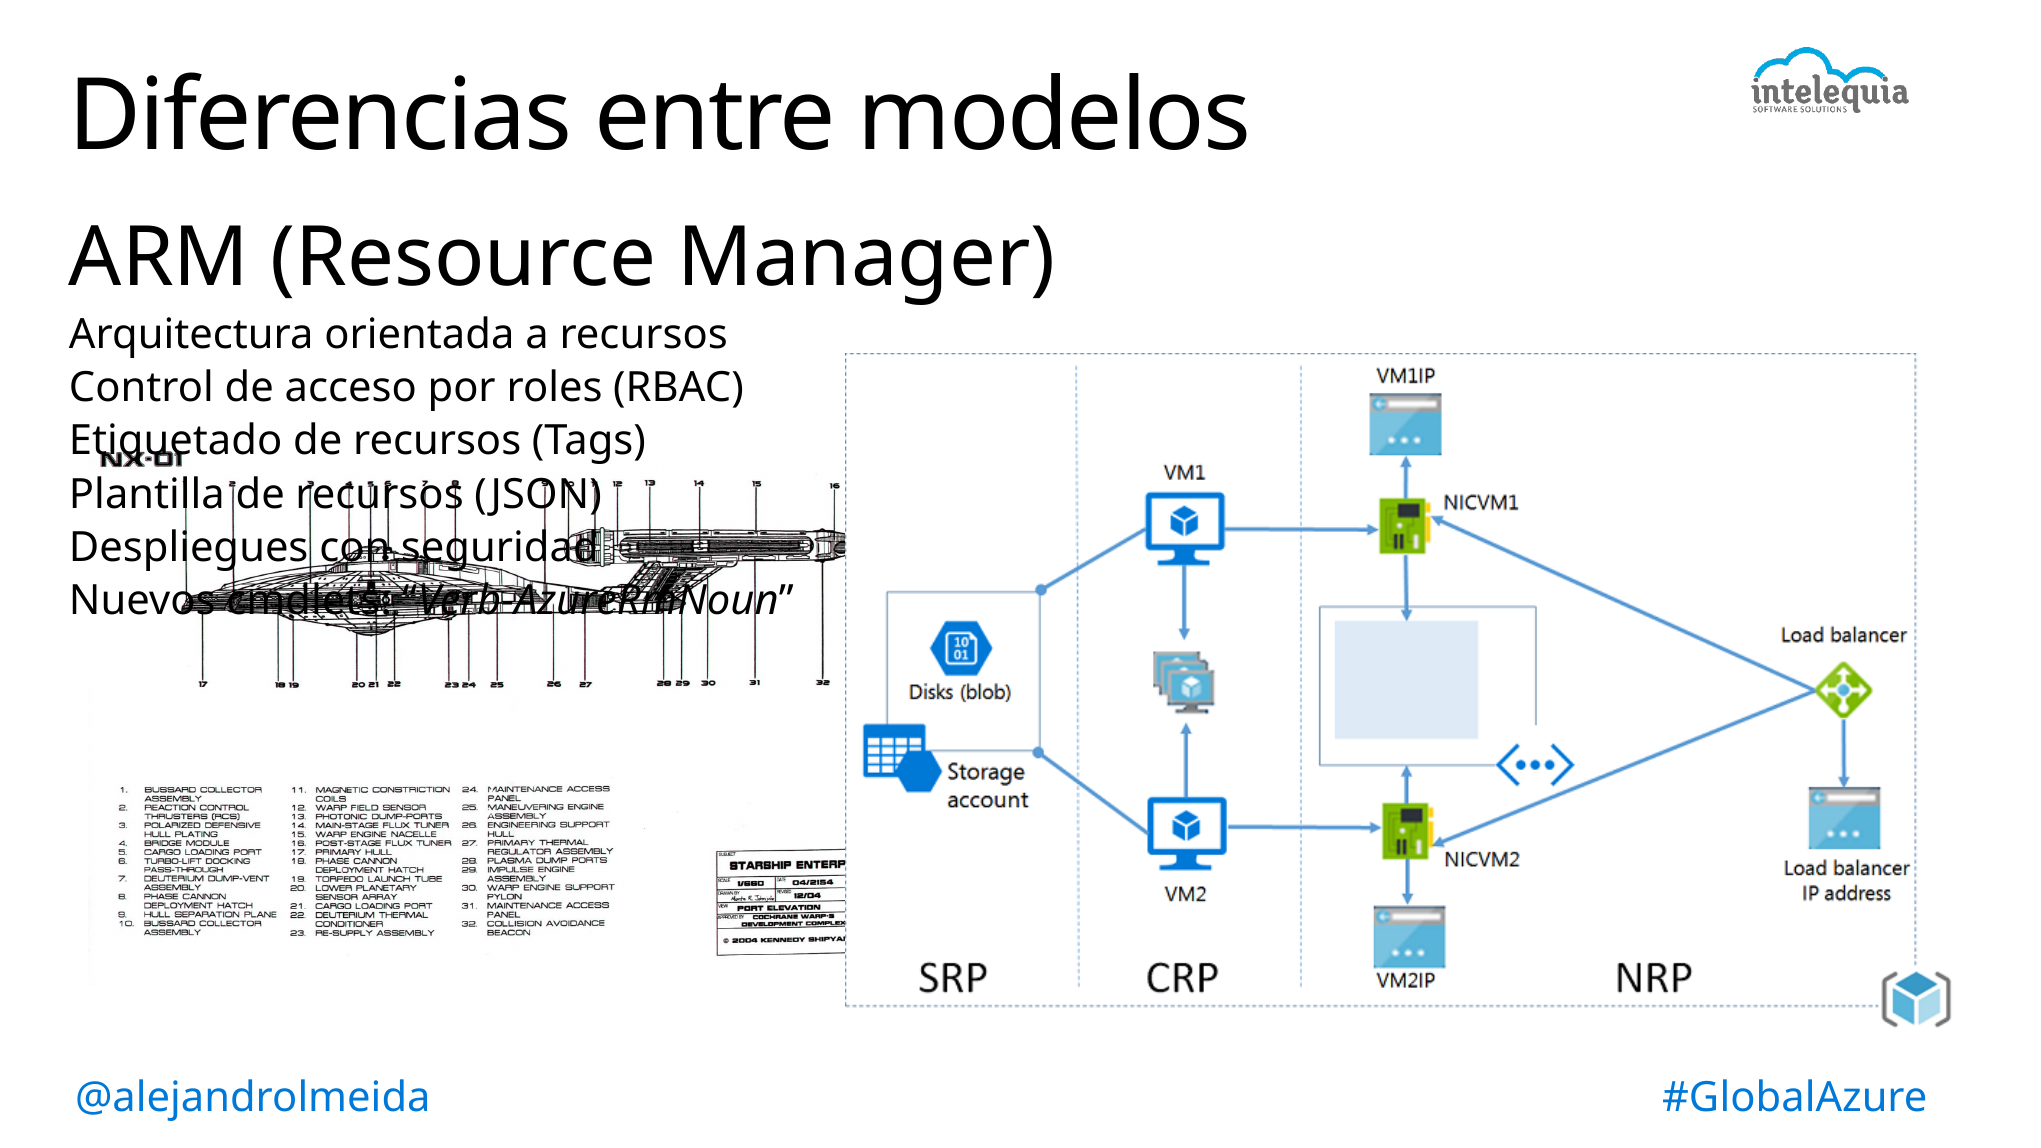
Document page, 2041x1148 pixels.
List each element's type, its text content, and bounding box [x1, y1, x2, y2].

picture [88, 353, 1955, 1034]
list ARM (Resource Manager) Arquitectura orientada a recursos Control de acceso por roles (RBAC) Etiquetado de recursos (Tags) Plantilla de recursos (JSON) Despliegues con seguridad Nuevos cmdlets: “Verb-AzureRmNoun” [45, 198, 1083, 709]
picture [1751, 47, 1909, 113]
title Diferencias entre modelos [45, 48, 1371, 199]
